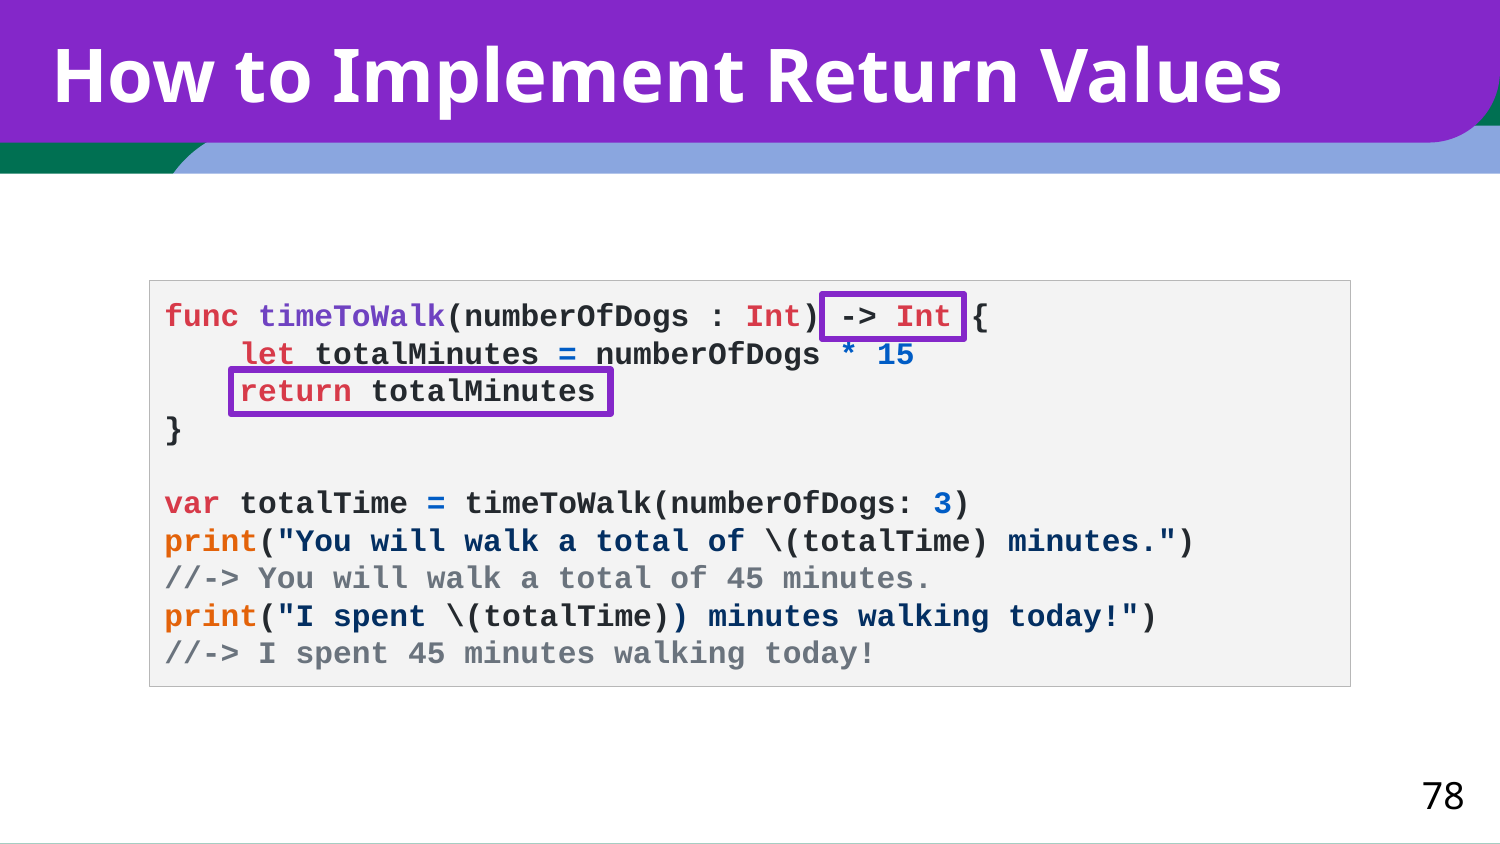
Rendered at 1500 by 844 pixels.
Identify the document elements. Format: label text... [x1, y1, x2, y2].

title How to Implement Return Values [36, 11, 1307, 134]
text_box func timeToWalk(numberOfDogs : Int) -> Int { let totalMinutes = numberOfDogs * 15 return totalMinutes } var totalTime = timeToWalk(numberOfDogs: 3) print("You will walk a total of \(totalTime) minutes.") //-> You will walk a total of 45 minutes. print("I spent \(totalTime)) minutes walking today!") //-> I spent 45 minutes walking today! [149, 280, 1351, 687]
text_box [822, 294, 965, 339]
text_box [230, 369, 611, 414]
